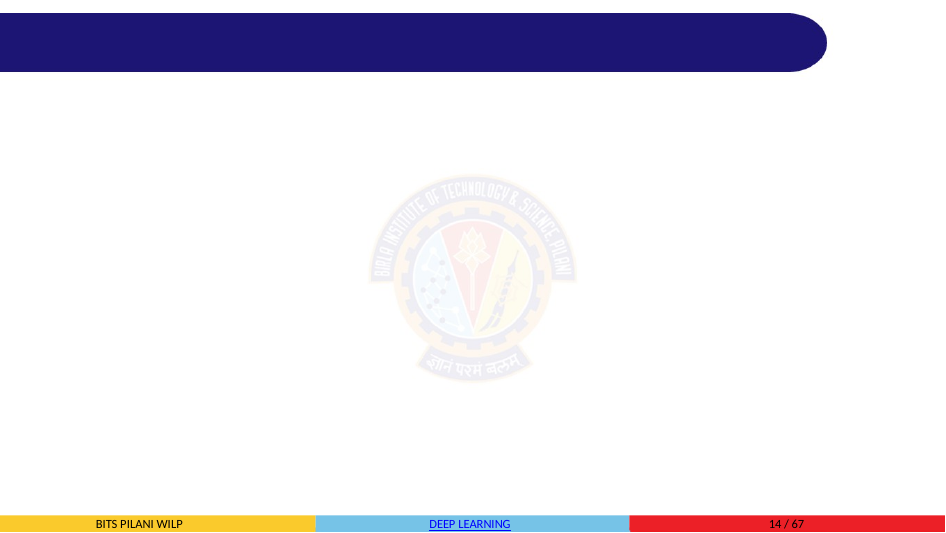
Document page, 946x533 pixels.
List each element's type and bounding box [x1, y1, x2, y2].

text_box [0, 515, 946, 531]
picture [0, 13, 945, 515]
